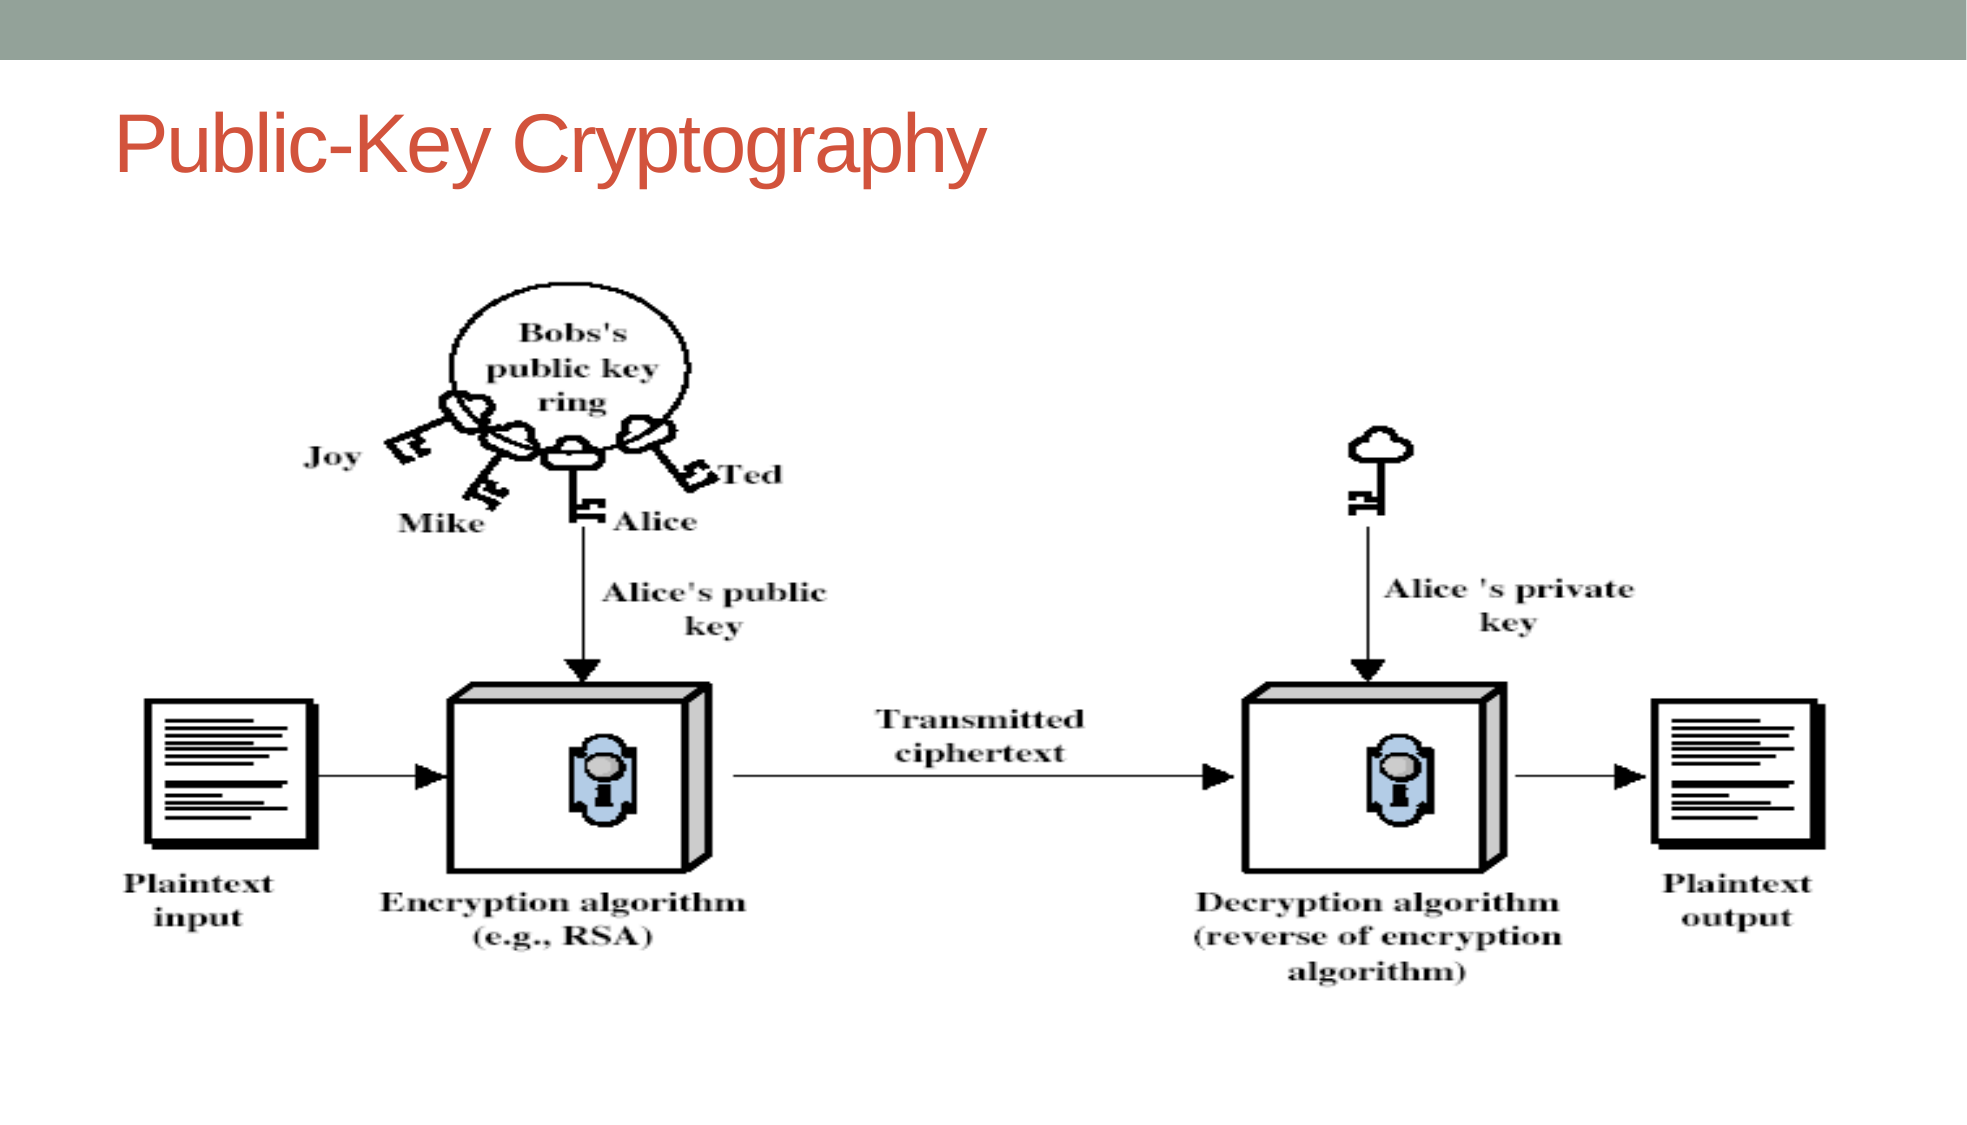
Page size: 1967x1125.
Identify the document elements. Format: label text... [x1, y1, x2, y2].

title Public-Key Cryptography [98, 45, 1868, 233]
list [98, 262, 1869, 1006]
